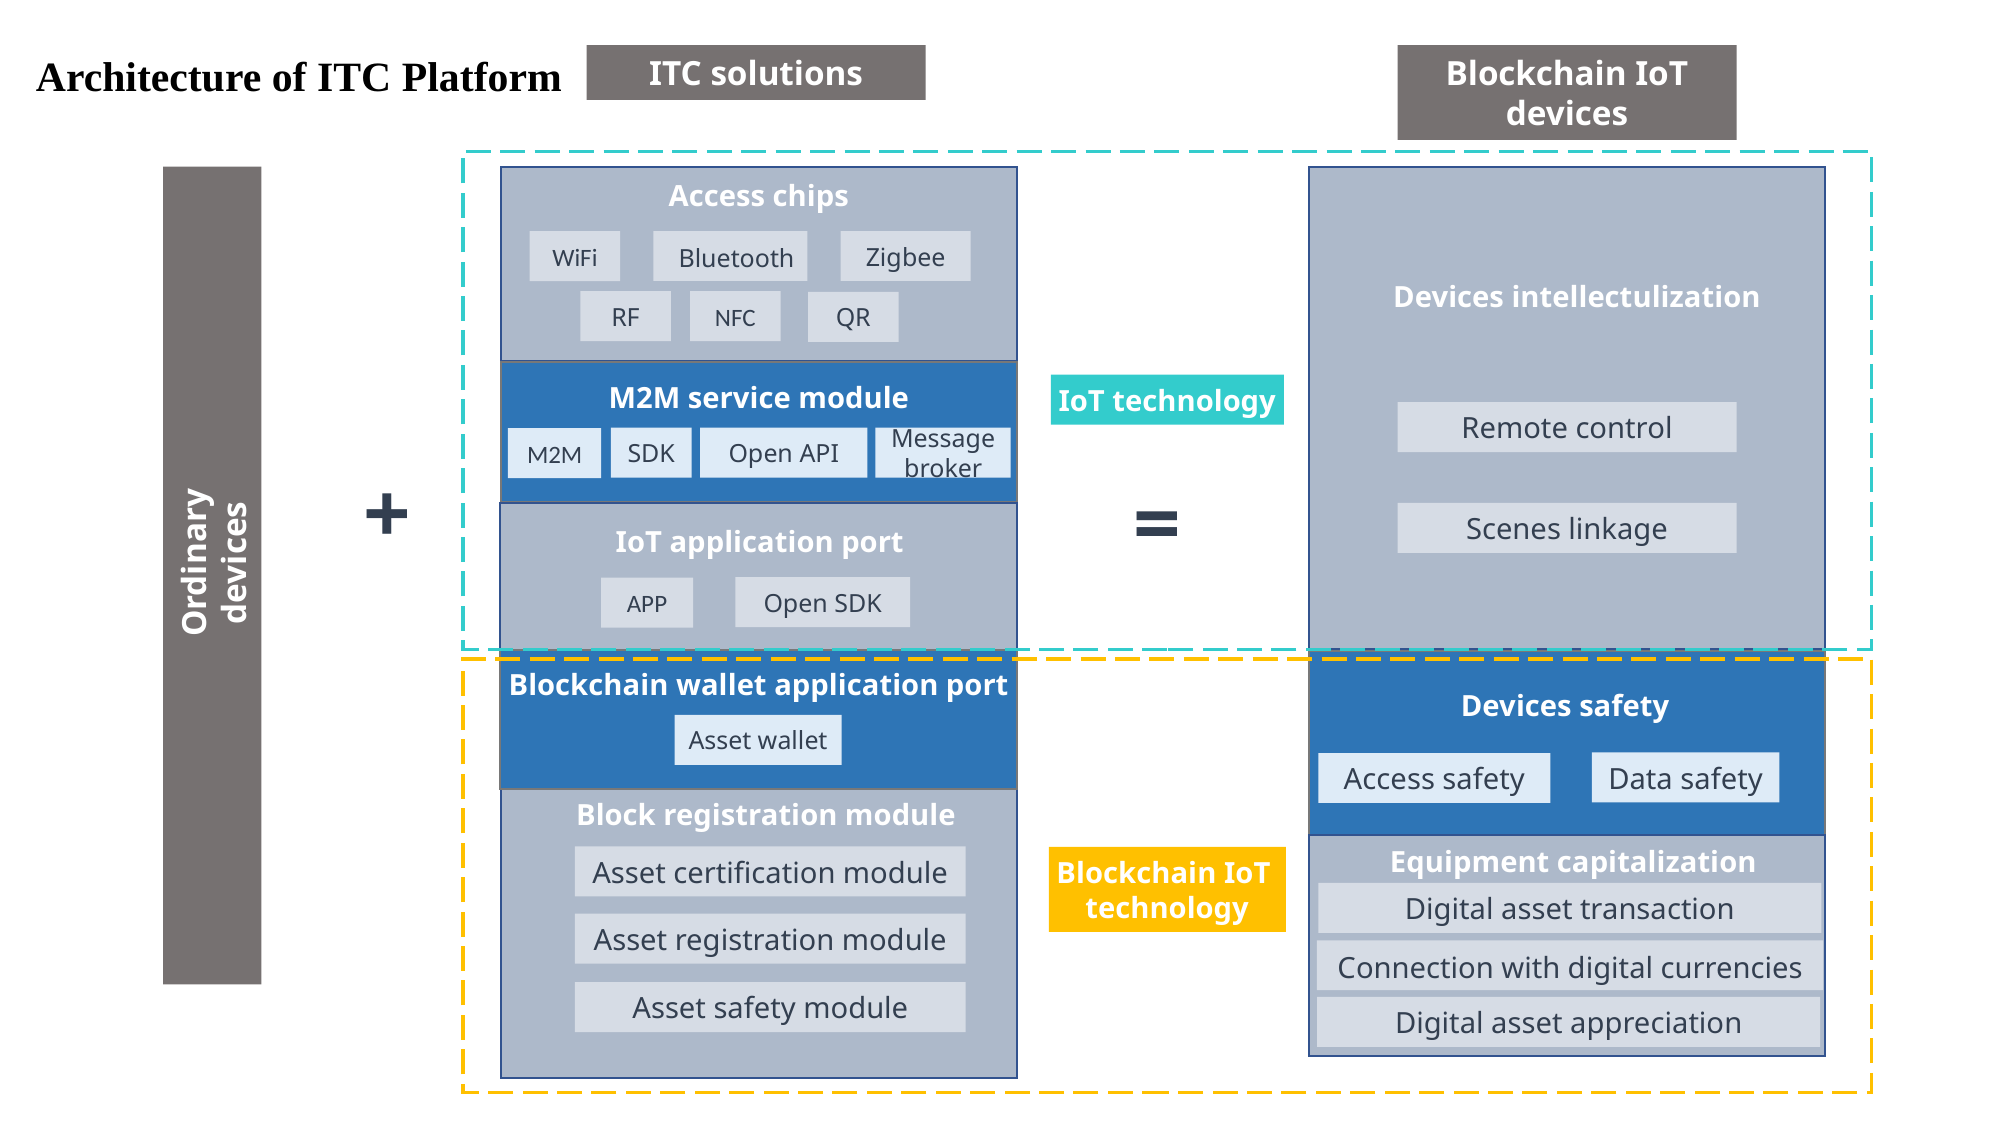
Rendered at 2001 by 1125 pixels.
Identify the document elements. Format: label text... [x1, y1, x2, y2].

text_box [840, 230, 972, 282]
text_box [735, 576, 911, 628]
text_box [529, 230, 621, 282]
text_box + [356, 452, 419, 568]
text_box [1316, 996, 1821, 1048]
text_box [1397, 484, 1737, 571]
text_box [462, 658, 1872, 1094]
text_box Blockchain IoT devices [1397, 45, 1737, 140]
text_box Ordinary devices [165, 474, 262, 652]
text_box ITC solutions [586, 45, 926, 100]
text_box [875, 414, 1011, 491]
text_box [689, 290, 781, 342]
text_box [580, 290, 672, 342]
text_box [500, 650, 1018, 658]
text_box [1316, 939, 1824, 993]
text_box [699, 427, 868, 478]
text_box [462, 151, 1872, 650]
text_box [1397, 383, 1737, 471]
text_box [610, 427, 692, 478]
text_box Architecture of ITC Platform [28, 42, 571, 108]
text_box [653, 219, 814, 297]
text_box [507, 427, 602, 479]
text_box [163, 166, 262, 985]
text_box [807, 291, 899, 343]
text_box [1308, 650, 1826, 658]
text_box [600, 577, 694, 628]
